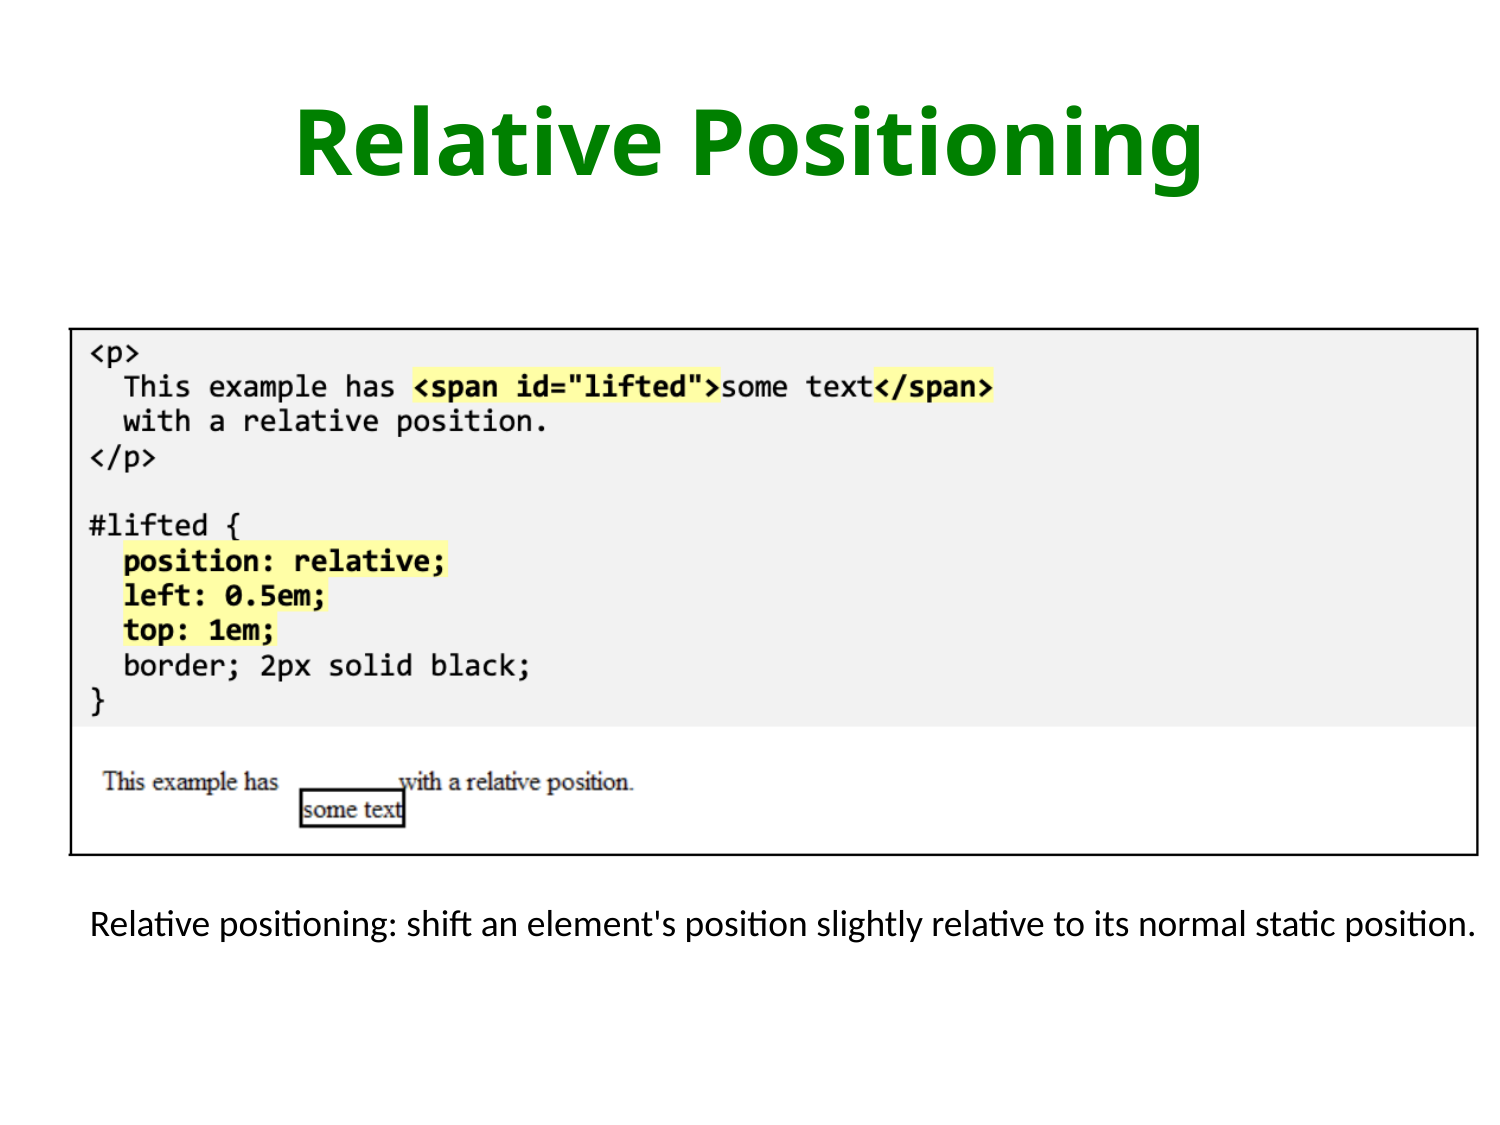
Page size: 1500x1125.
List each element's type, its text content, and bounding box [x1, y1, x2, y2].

picture [57, 309, 1500, 868]
text_box Relative positioning: shift an element's position slightly relative to its normal static position. [74, 892, 1500, 952]
title Relative Positioning [75, 45, 1425, 233]
